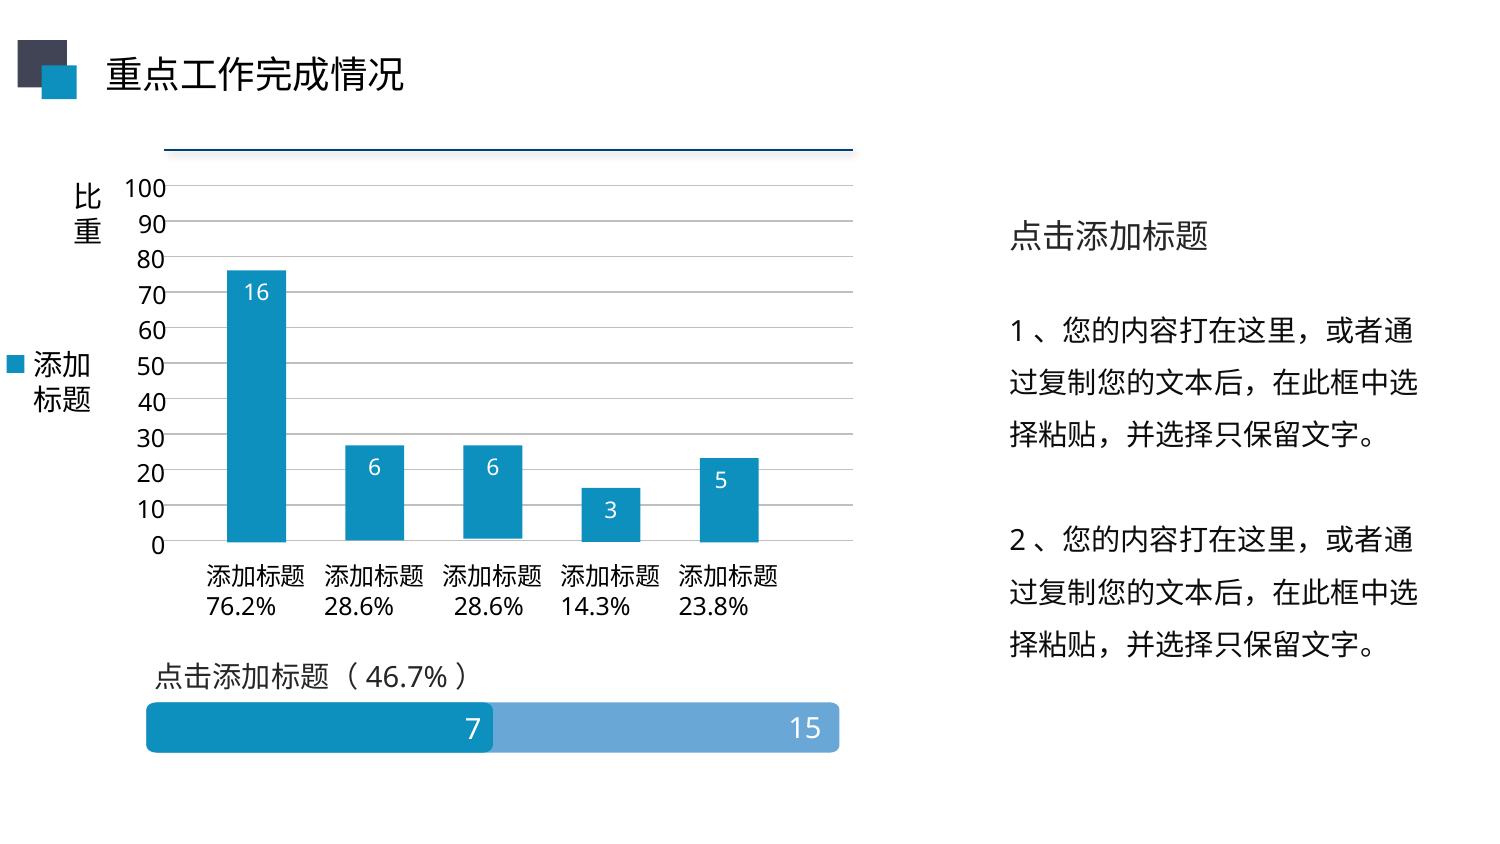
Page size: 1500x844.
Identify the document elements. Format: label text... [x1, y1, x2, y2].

text_box [487, 702, 834, 753]
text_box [17, 39, 77, 100]
text_box 添加标题 28.6% [312, 554, 430, 626]
text_box 点击添加标题（46.7%） [142, 641, 699, 694]
text_box 60 [92, 315, 158, 351]
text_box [163, 149, 854, 541]
text_box 7 [146, 702, 493, 753]
text_box 添加标题 28.6% [430, 554, 549, 626]
text_box 40 [113, 387, 158, 423]
text_box 添加标题 76.2% [194, 554, 312, 626]
text_box 重点工作完成情况 [90, 43, 420, 104]
text_box 0 [91, 523, 177, 565]
text_box 100 [92, 166, 158, 208]
text_box 添加标题 14.3% [549, 554, 667, 626]
text_box 30 [91, 423, 158, 458]
text_box 70 [92, 280, 158, 315]
text_box 添加标题 23.8% [667, 554, 821, 626]
text_box 比重 [58, 170, 113, 256]
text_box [6, 338, 108, 426]
text_box 点击添加标题 [998, 209, 1477, 261]
text_box 90 [113, 208, 158, 244]
text_box 20 [91, 458, 158, 494]
text_box 80 [91, 244, 158, 280]
text_box 50 [113, 351, 158, 387]
text_box 1、您的内容打在这里，或者通过复制您的文本后，在此框中选择粘贴，并选择只保留文字。 2、您的内容打在这里，或者通过复制您的文本后，在此框中选择粘贴，并选择只保留文字。 [998, 288, 1436, 713]
text_box 10 [91, 494, 158, 523]
text_box 15 [773, 701, 857, 752]
